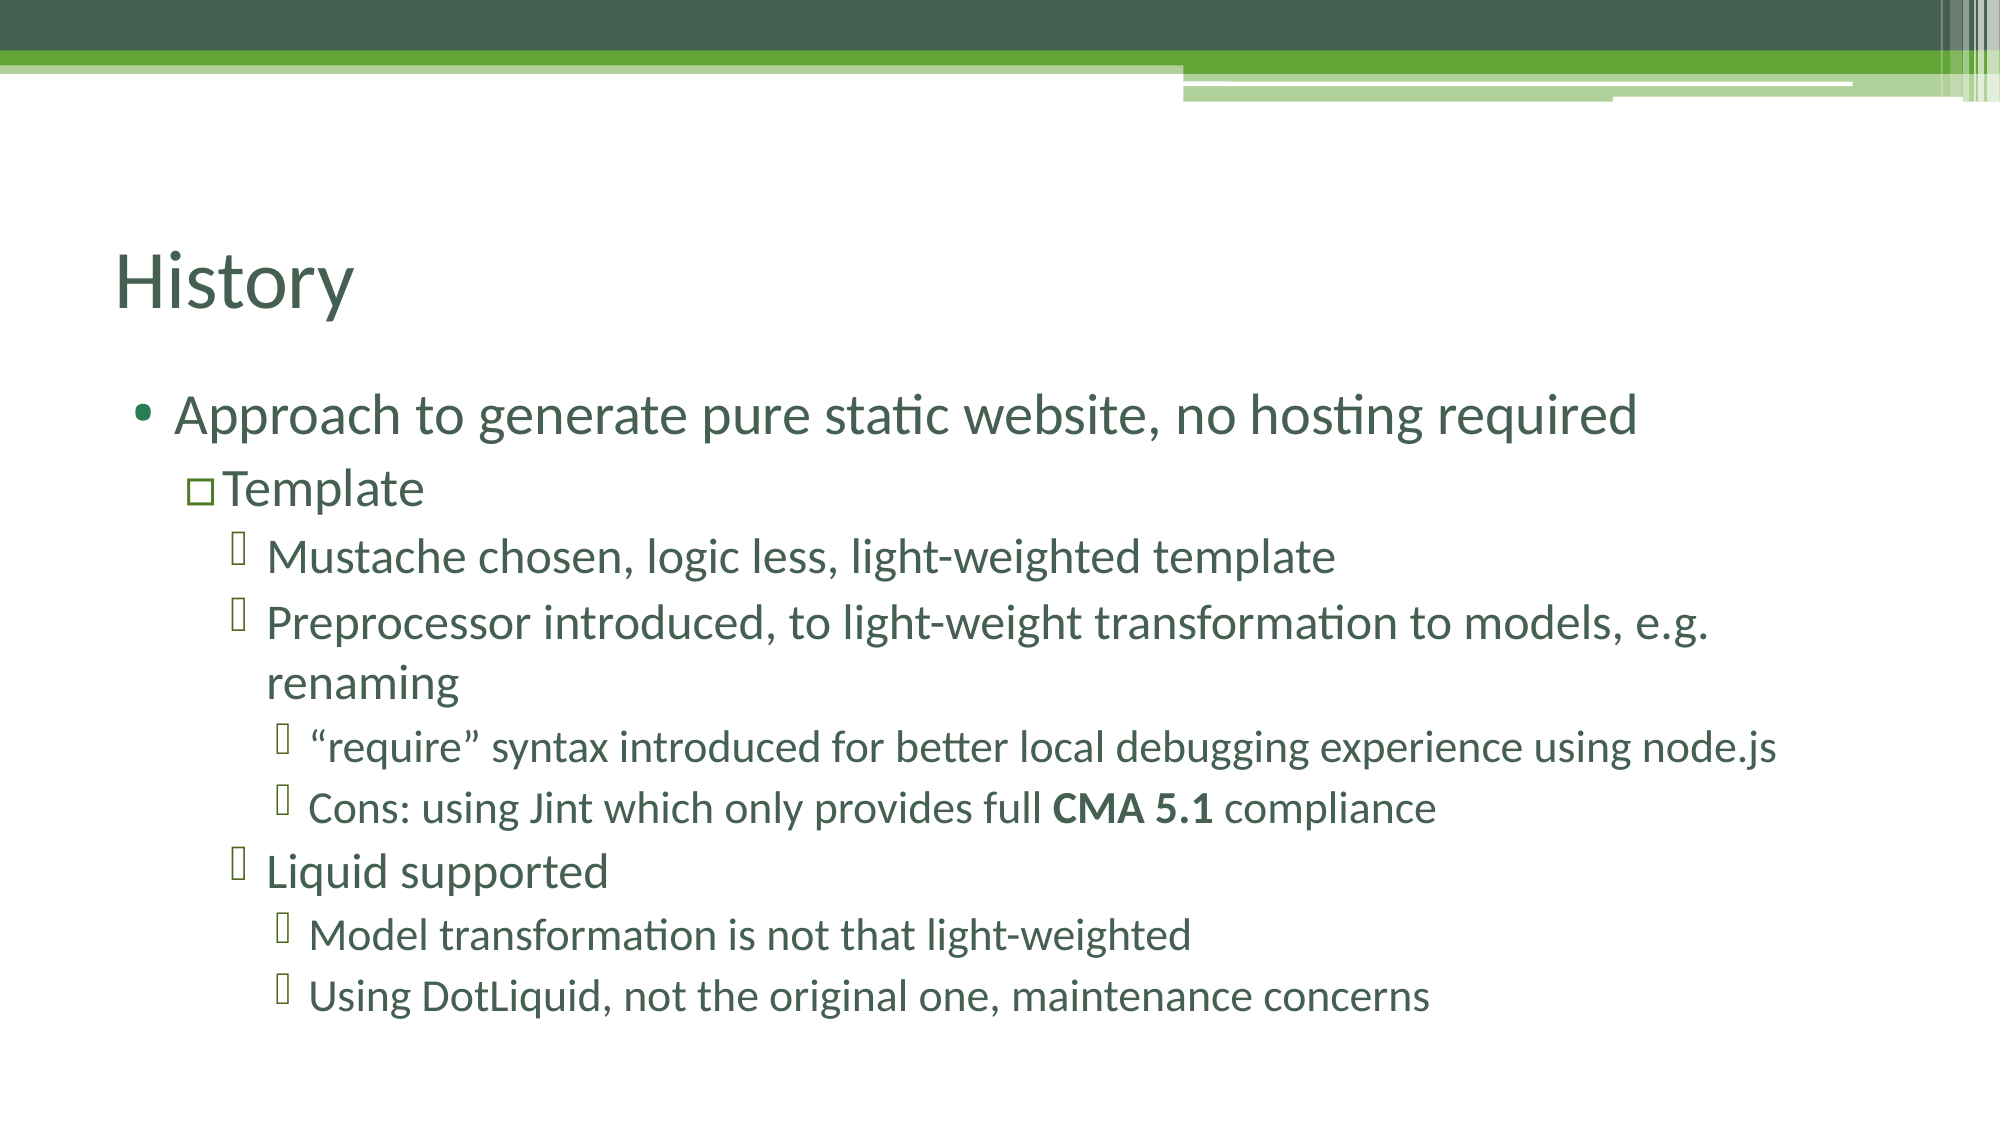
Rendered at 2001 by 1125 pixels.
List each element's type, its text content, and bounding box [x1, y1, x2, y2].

title History [99, 187, 1900, 363]
list Approach to generate pure static website, no hosting required Template Mustache chosen, logic less, light-weighted template Preprocessor introduced, to light-weight transformation to models, e.g. renaming “require” syntax introduced for better local debugging experience using node.js Cons: using Jint which only provides full CMA 5.1 compliance Liquid supported Model transformation is not that light-weighted Using DotLiquid, not the original one, maintenance concerns [99, 368, 1900, 1079]
